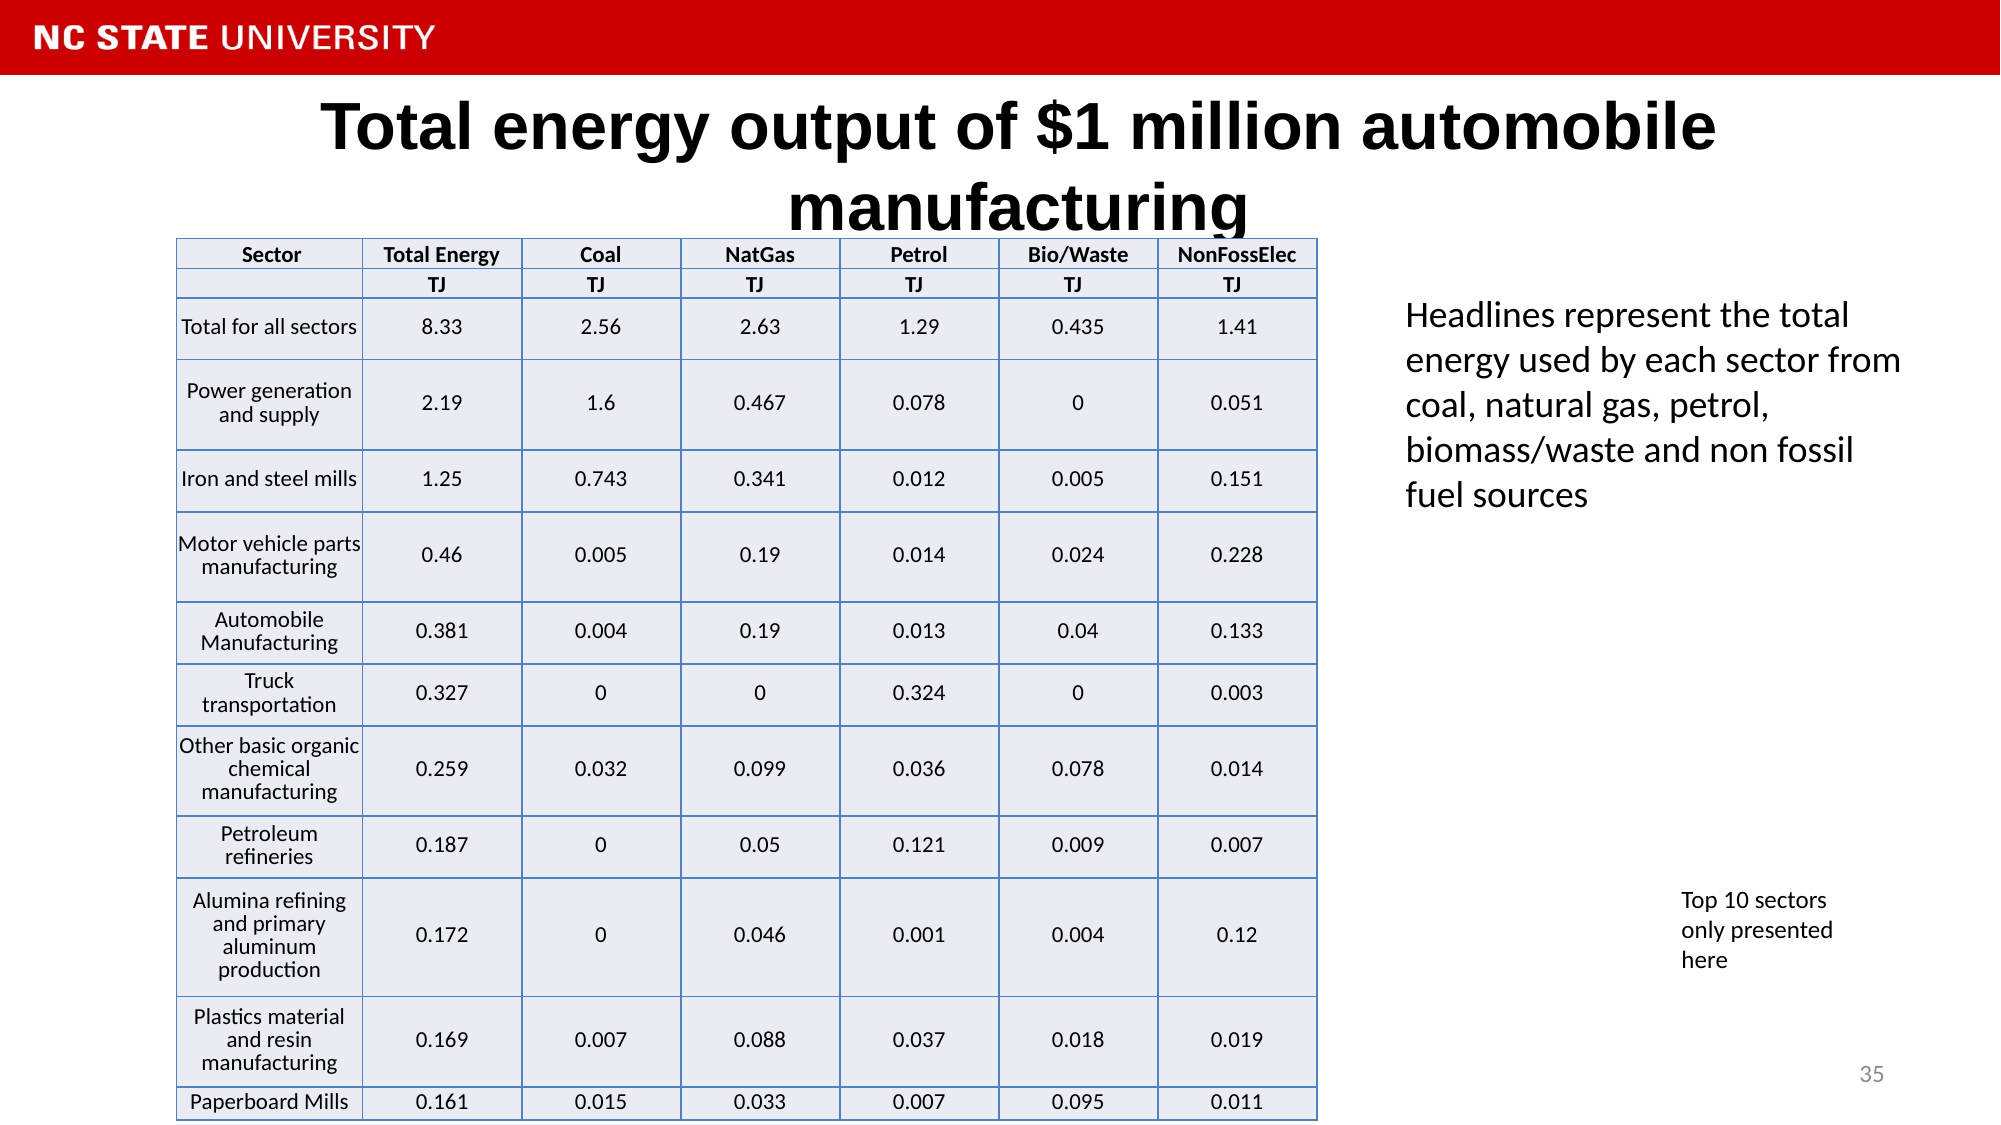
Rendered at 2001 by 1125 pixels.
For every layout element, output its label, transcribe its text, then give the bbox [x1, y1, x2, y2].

table_cell 0.001 [841, 879, 998, 996]
table_cell 0.018 [1000, 997, 1157, 1086]
table_cell 0.341 [682, 451, 839, 511]
table_cell 1.29 [841, 299, 998, 359]
table_cell 0 [523, 665, 680, 725]
table_cell 0.12 [1159, 879, 1316, 996]
table_cell 0.046 [682, 879, 839, 996]
table_cell 1.25 [363, 451, 521, 511]
table_cell Truck transportation [177, 665, 362, 725]
table_cell 0.05 [682, 817, 839, 877]
table_cell TJ [841, 269, 998, 297]
table_cell 0.228 [1159, 513, 1316, 601]
table_cell 0.121 [841, 817, 998, 877]
table_cell 0.007 [1159, 817, 1316, 877]
table_cell 0.324 [841, 665, 998, 725]
table_cell 0.051 [1159, 360, 1316, 449]
text_box Headlines represent the total energy used by each sector from coal, natural gas, petrol, biomass/waste and non fossil fuel sources [1390, 282, 1920, 523]
table_cell Other basic organic chemical manufacturing [177, 727, 362, 815]
table_cell 0.743 [523, 451, 680, 511]
title Total energy output of $1 million automobile manufacturing [119, 75, 1920, 251]
table_cell 0.161 [363, 1088, 521, 1119]
table_header Coal [523, 239, 680, 268]
table_cell 0.467 [682, 360, 839, 449]
table_cell 2.19 [363, 360, 521, 449]
table_cell 0.036 [841, 727, 998, 815]
table_cell Alumina refining and primary aluminum production [177, 879, 362, 996]
table_cell 0.187 [363, 817, 521, 877]
table_cell 0.169 [363, 997, 521, 1086]
table_cell Power generation and supply [177, 360, 362, 449]
table_cell TJ [363, 269, 521, 297]
table_cell 8.33 [363, 299, 521, 359]
table_cell 0.133 [1159, 603, 1316, 663]
table_cell 0.007 [841, 1088, 998, 1119]
table_cell 1.6 [523, 360, 680, 449]
table_header Bio/Waste [1000, 239, 1157, 268]
table_cell 0.172 [363, 879, 521, 996]
table_header Petrol [841, 239, 998, 268]
table_cell 0.088 [682, 997, 839, 1086]
table_cell 0 [523, 817, 680, 877]
table_cell [177, 269, 362, 297]
table_header NonFossElec [1159, 239, 1316, 268]
table_cell 0.099 [682, 727, 839, 815]
table_cell 0.013 [841, 603, 998, 663]
table_cell Plastics material and resin manufacturing [177, 997, 362, 1086]
table_cell 0.032 [523, 727, 680, 815]
picture [0, 0, 2000, 75]
text_box Top 10 sectors only presented here [1666, 876, 1876, 982]
table_cell 0 [523, 879, 680, 996]
table_cell 0.259 [363, 727, 521, 815]
table_cell 0.011 [1159, 1088, 1316, 1119]
table_cell 0.327 [363, 665, 521, 725]
table_cell Automobile Manufacturing [177, 603, 362, 663]
table_cell TJ [1159, 269, 1316, 297]
table_cell 0.078 [1000, 727, 1157, 815]
table_cell Motor vehicle parts manufacturing [177, 513, 362, 601]
table_cell 0.005 [523, 513, 680, 601]
table_cell 0.007 [523, 997, 680, 1086]
table_cell 0.005 [1000, 451, 1157, 511]
table_cell 0.381 [363, 603, 521, 663]
table_cell 0.435 [1000, 299, 1157, 359]
table_header Sector [177, 239, 362, 268]
table_cell 2.63 [682, 299, 839, 359]
table_cell TJ [523, 269, 680, 297]
slide_number 35 [1433, 1042, 1900, 1103]
table_cell 0.04 [1000, 603, 1157, 663]
table_cell 0.033 [682, 1088, 839, 1119]
table_cell 0.19 [682, 603, 839, 663]
table_cell Paperboard Mills [177, 1088, 362, 1119]
table_cell TJ [1000, 269, 1157, 297]
table_cell 0.004 [1000, 879, 1157, 996]
table_cell Total for all sectors [177, 299, 362, 359]
table_cell 0.004 [523, 603, 680, 663]
table_cell Iron and steel mills [177, 451, 362, 511]
table_cell 0.037 [841, 997, 998, 1086]
table_cell 1.41 [1159, 299, 1316, 359]
table_cell 0.015 [523, 1088, 680, 1119]
table_cell 0 [1000, 360, 1157, 449]
table_cell 0 [682, 665, 839, 725]
table_cell 0.014 [1159, 727, 1316, 815]
table_header Total Energy [363, 239, 521, 268]
table_cell Petroleum refineries [177, 817, 362, 877]
table_cell 0.024 [1000, 513, 1157, 601]
table_cell 0.095 [1000, 1088, 1157, 1119]
table_cell 0.151 [1159, 451, 1316, 511]
table_cell TJ [682, 269, 839, 297]
table_cell 0.012 [841, 451, 998, 511]
table_cell 0.078 [841, 360, 998, 449]
table_cell 0.003 [1159, 665, 1316, 725]
table_cell 2.56 [523, 299, 680, 359]
table_cell 0.019 [1159, 997, 1316, 1086]
table_cell 0.014 [841, 513, 998, 601]
table_cell 0.009 [1000, 817, 1157, 877]
table_cell 0 [1000, 665, 1157, 725]
table_header NatGas [682, 239, 839, 268]
table_cell 0.19 [682, 513, 839, 601]
table_cell 0.46 [363, 513, 521, 601]
